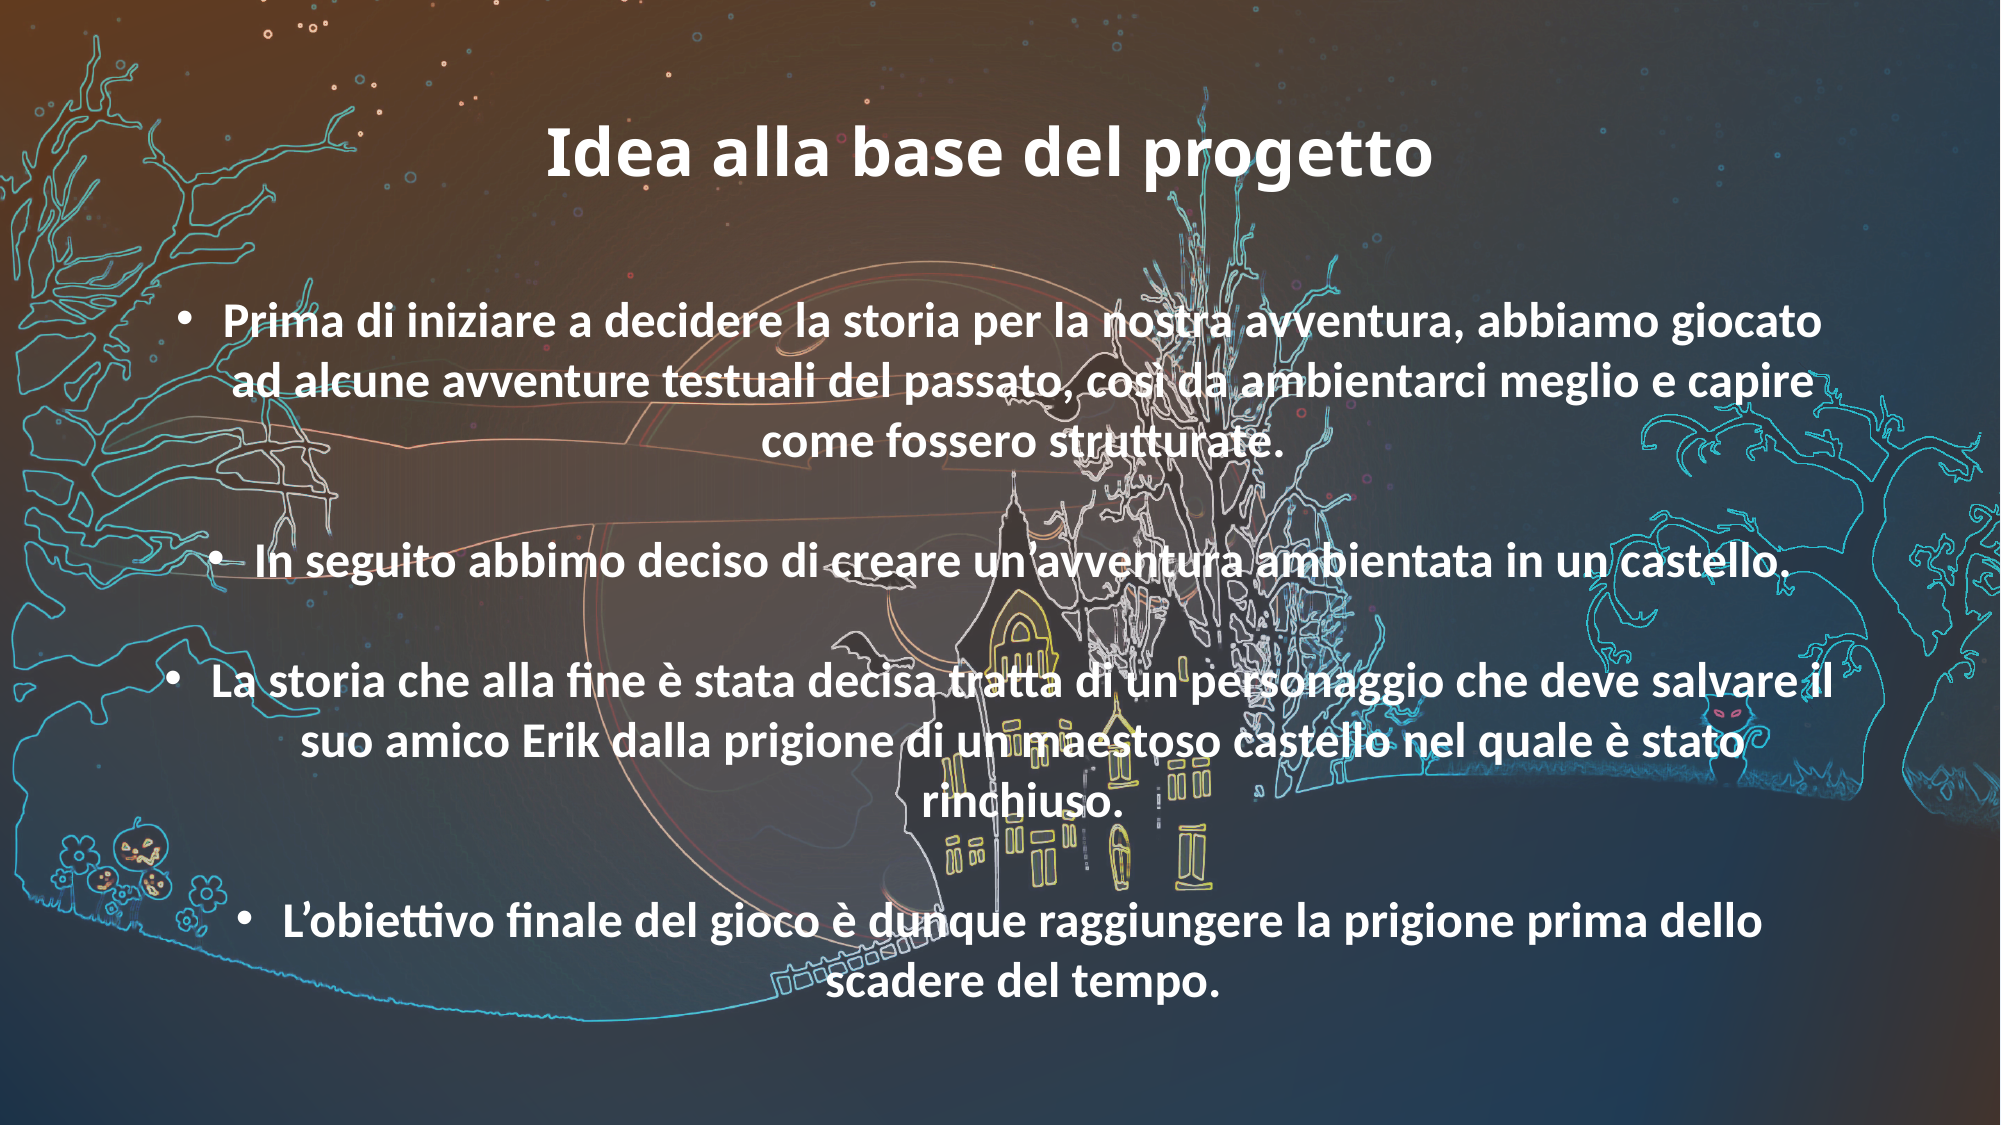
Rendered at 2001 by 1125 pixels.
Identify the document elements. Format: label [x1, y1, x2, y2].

list [0, 0, 2000, 1125]
